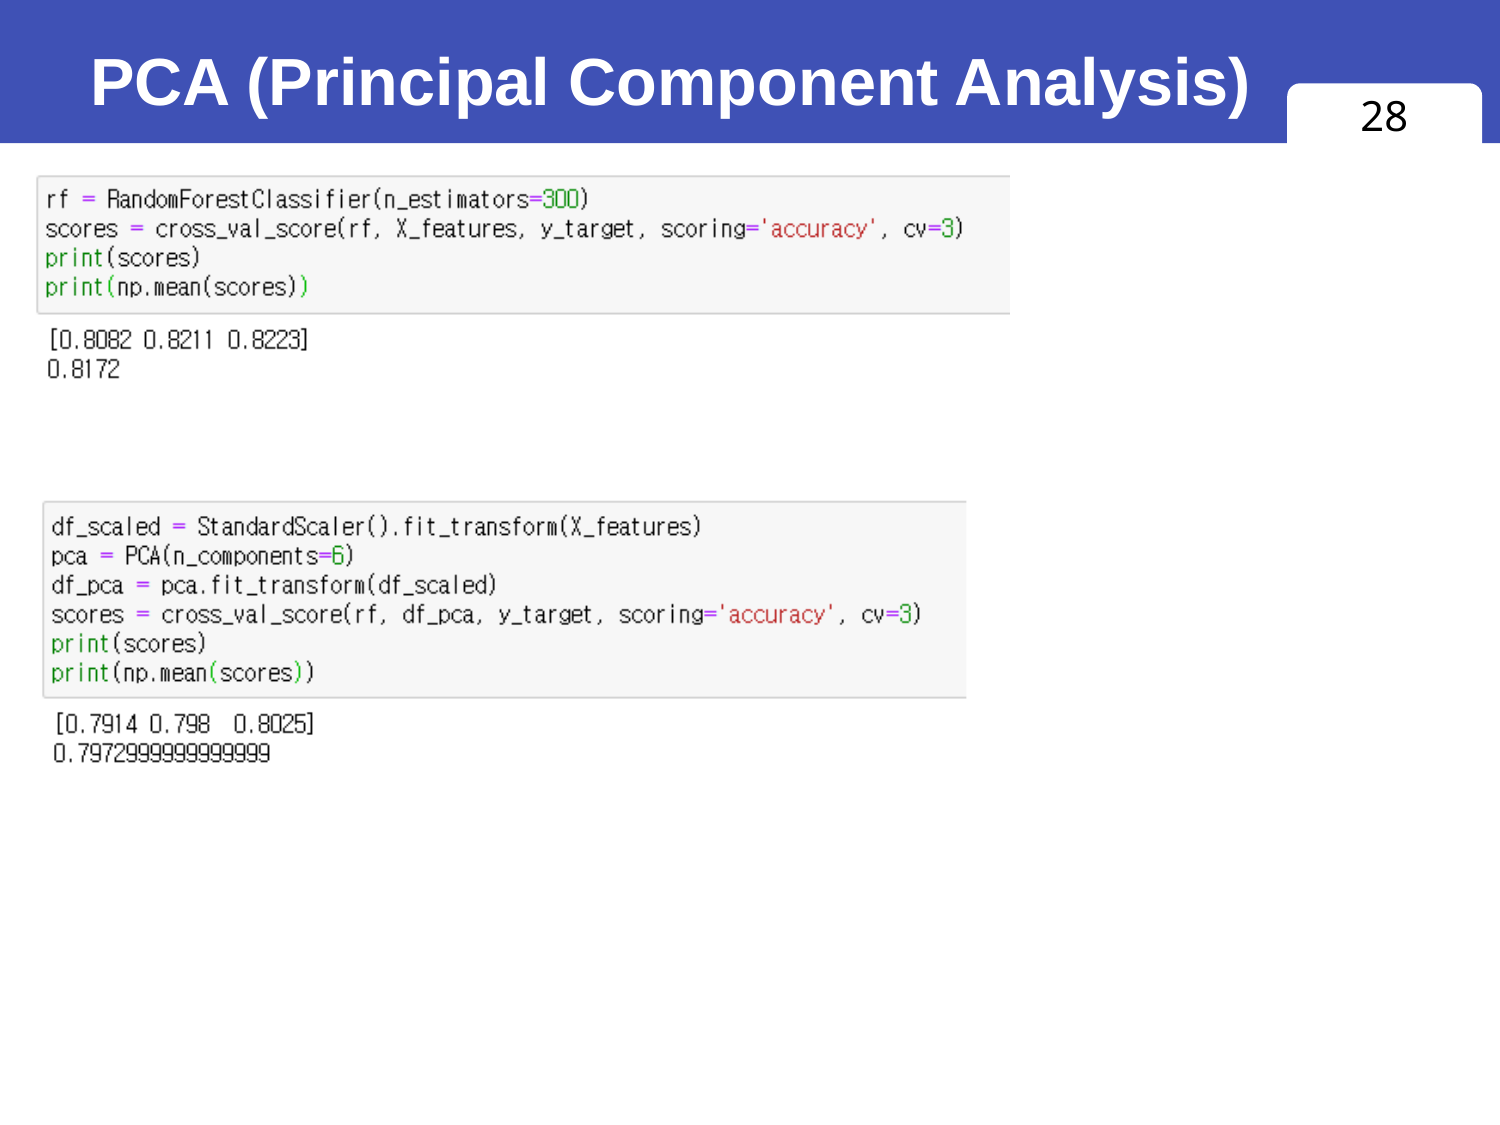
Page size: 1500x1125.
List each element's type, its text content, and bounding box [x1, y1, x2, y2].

picture [29, 163, 1011, 397]
slide_number 28 [1286, 81, 1483, 161]
picture [33, 491, 967, 778]
title PCA (Principal Component Analysis) [74, 16, 1426, 141]
